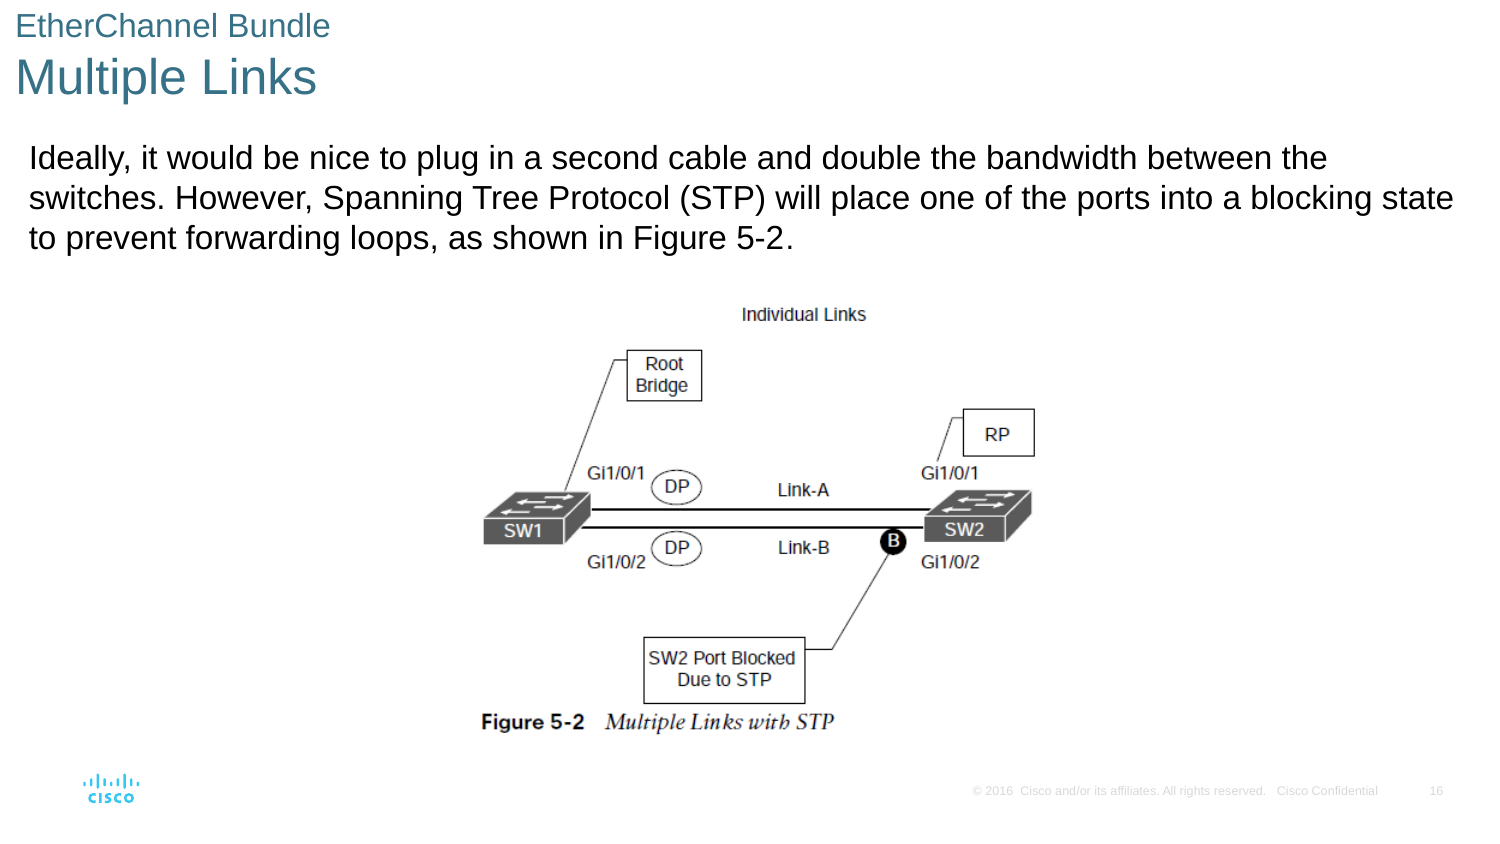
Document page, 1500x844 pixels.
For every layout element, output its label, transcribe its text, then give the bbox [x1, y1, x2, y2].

list Ideally, it would be nice to plug in a second cable and double the bandwidth between the switches. However, Spanning Tree Protocol (STP) will place one of the ports into a blocking state to prevent forwarding loops, as shown in Figure 5-2. [13, 128, 1500, 272]
picture [466, 290, 1047, 739]
title EtherChannel Bundle Multiple Links [0, 0, 1460, 109]
